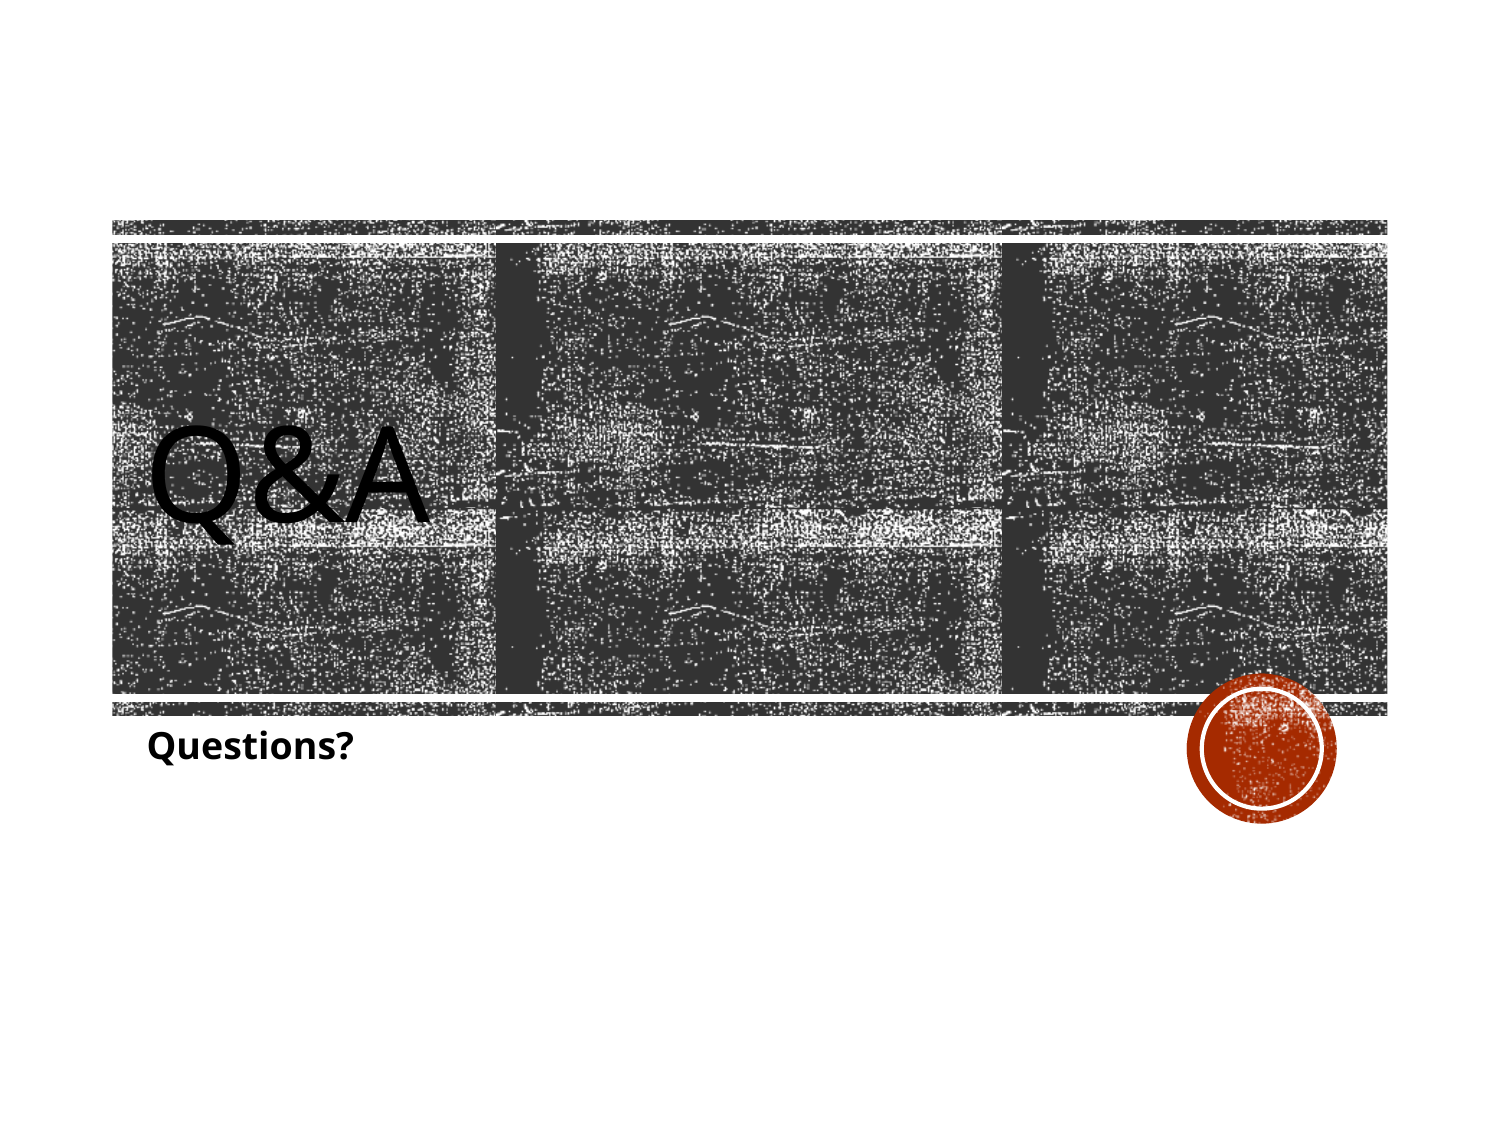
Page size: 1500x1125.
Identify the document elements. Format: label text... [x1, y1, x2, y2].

title Q&A [129, 234, 1375, 733]
subtitle Questions? [131, 720, 1103, 896]
